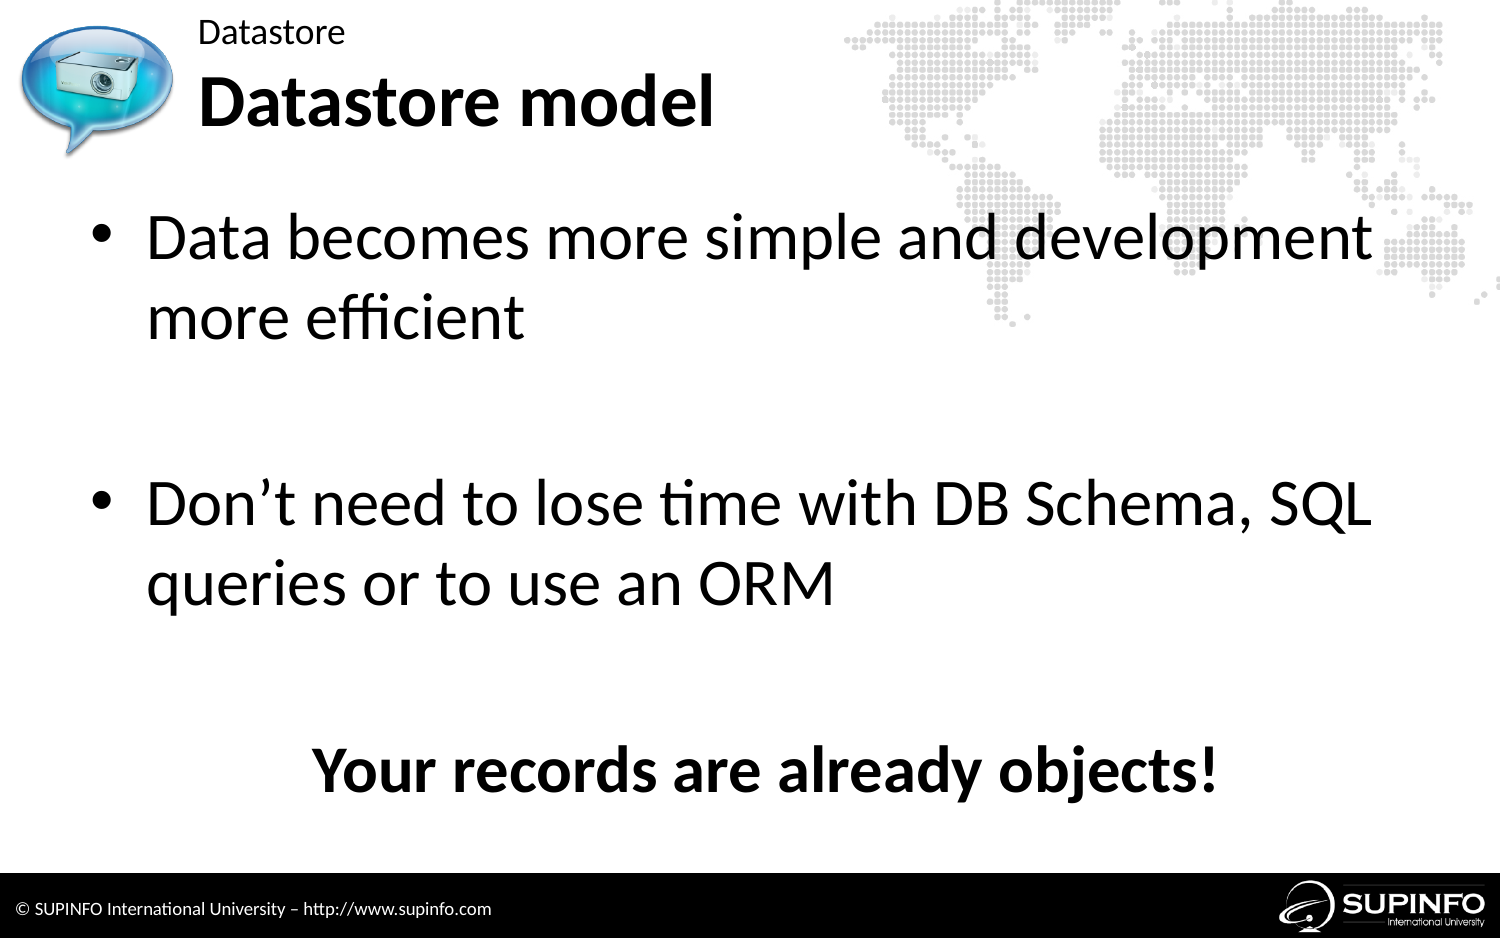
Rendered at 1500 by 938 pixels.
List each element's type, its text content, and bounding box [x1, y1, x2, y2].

text_box Datastore [183, 0, 1459, 56]
picture [17, 19, 179, 162]
text_box Datastore model [183, 56, 1459, 138]
picture [844, 0, 1500, 327]
list Data becomes more simple and development more efficient Don’t need to lose time with DB Schema, SQL queries or to use an ORM Your records are already objects! [74, 184, 1460, 880]
picture [1269, 870, 1494, 938]
